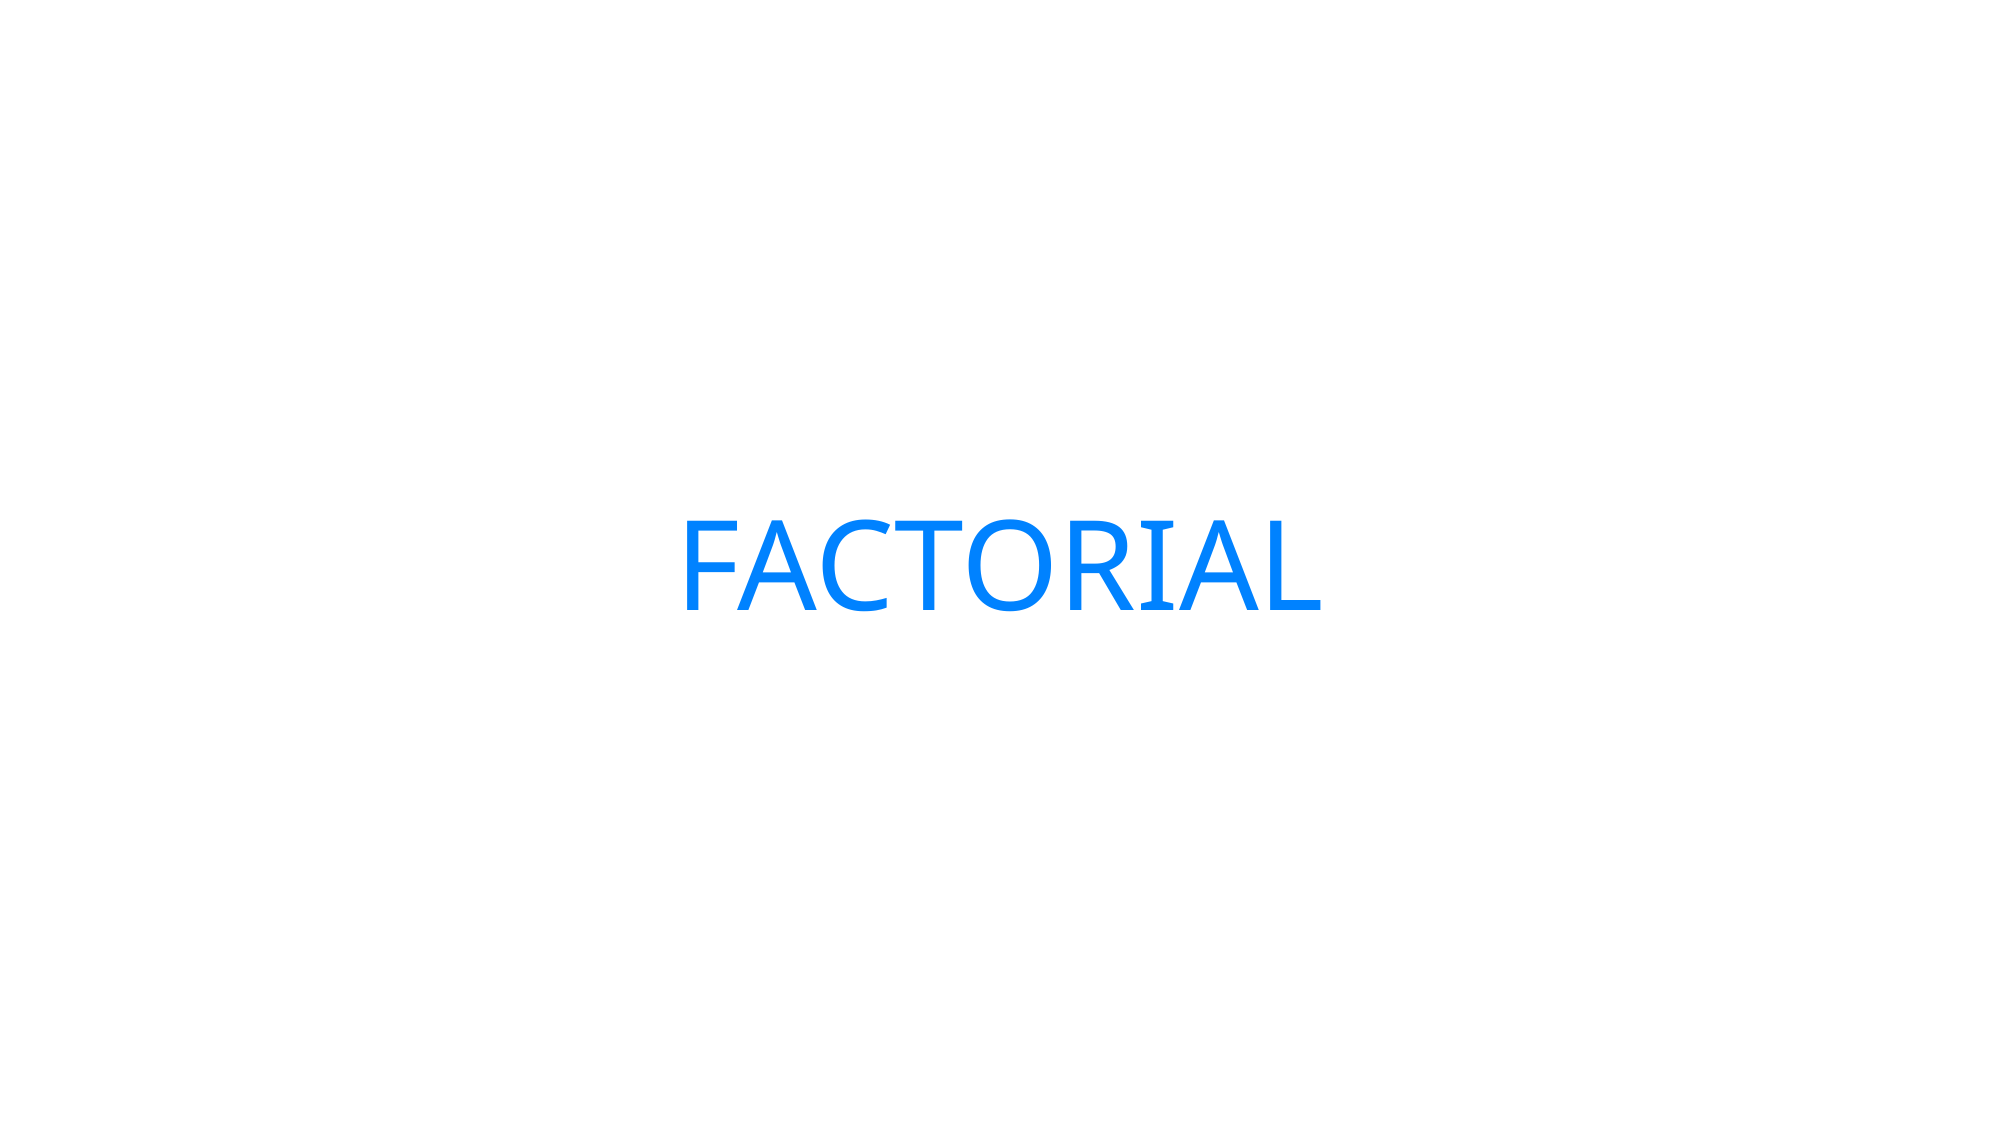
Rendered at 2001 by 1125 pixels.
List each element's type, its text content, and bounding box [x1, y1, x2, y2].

text_box FACTORIAL [660, 477, 1340, 643]
